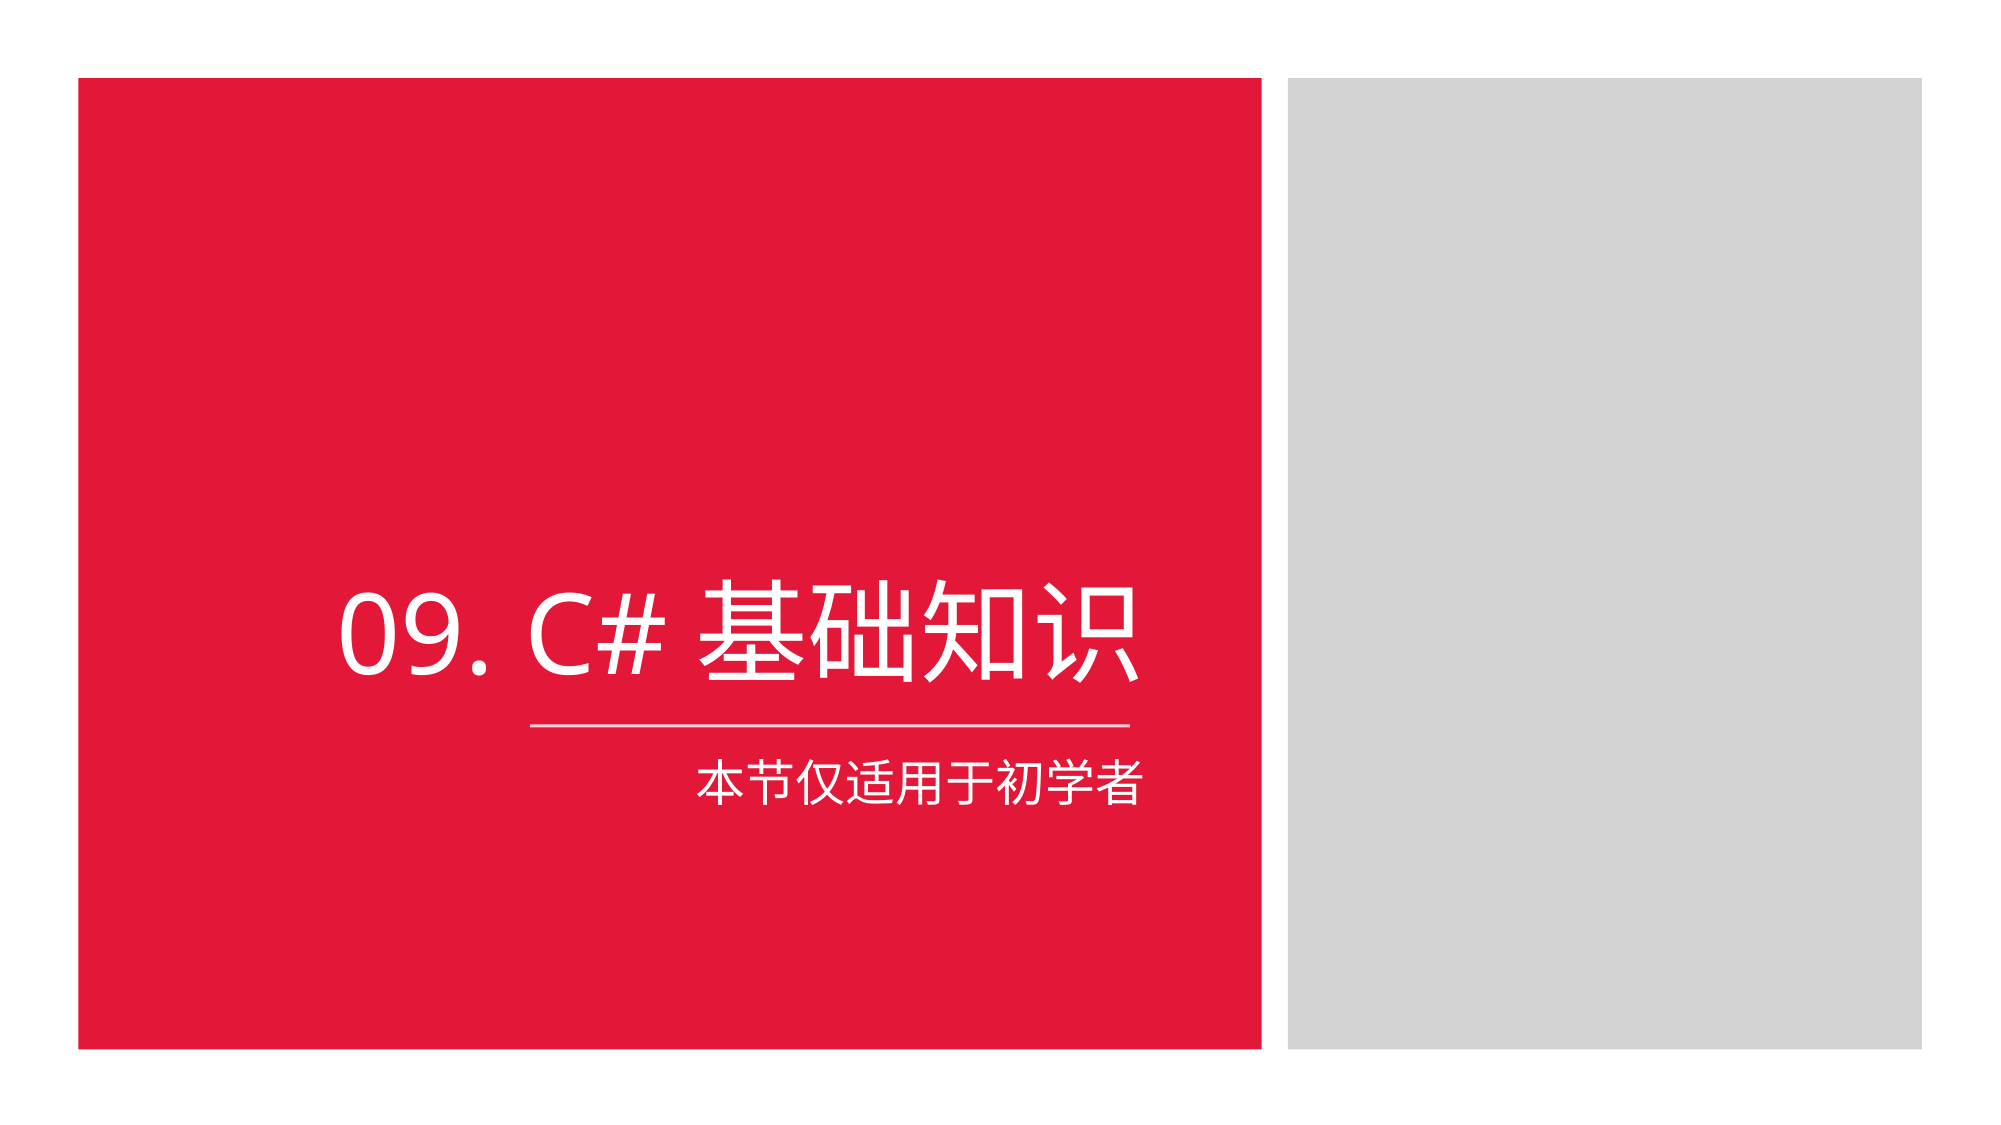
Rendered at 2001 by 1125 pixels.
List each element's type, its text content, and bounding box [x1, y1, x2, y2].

text_box [78, 78, 1262, 1050]
subtitle 本节仅适用于初学者 [183, 751, 1161, 956]
text_box [1287, 77, 1923, 1050]
title 09. C#基础知识 [183, 208, 1161, 707]
